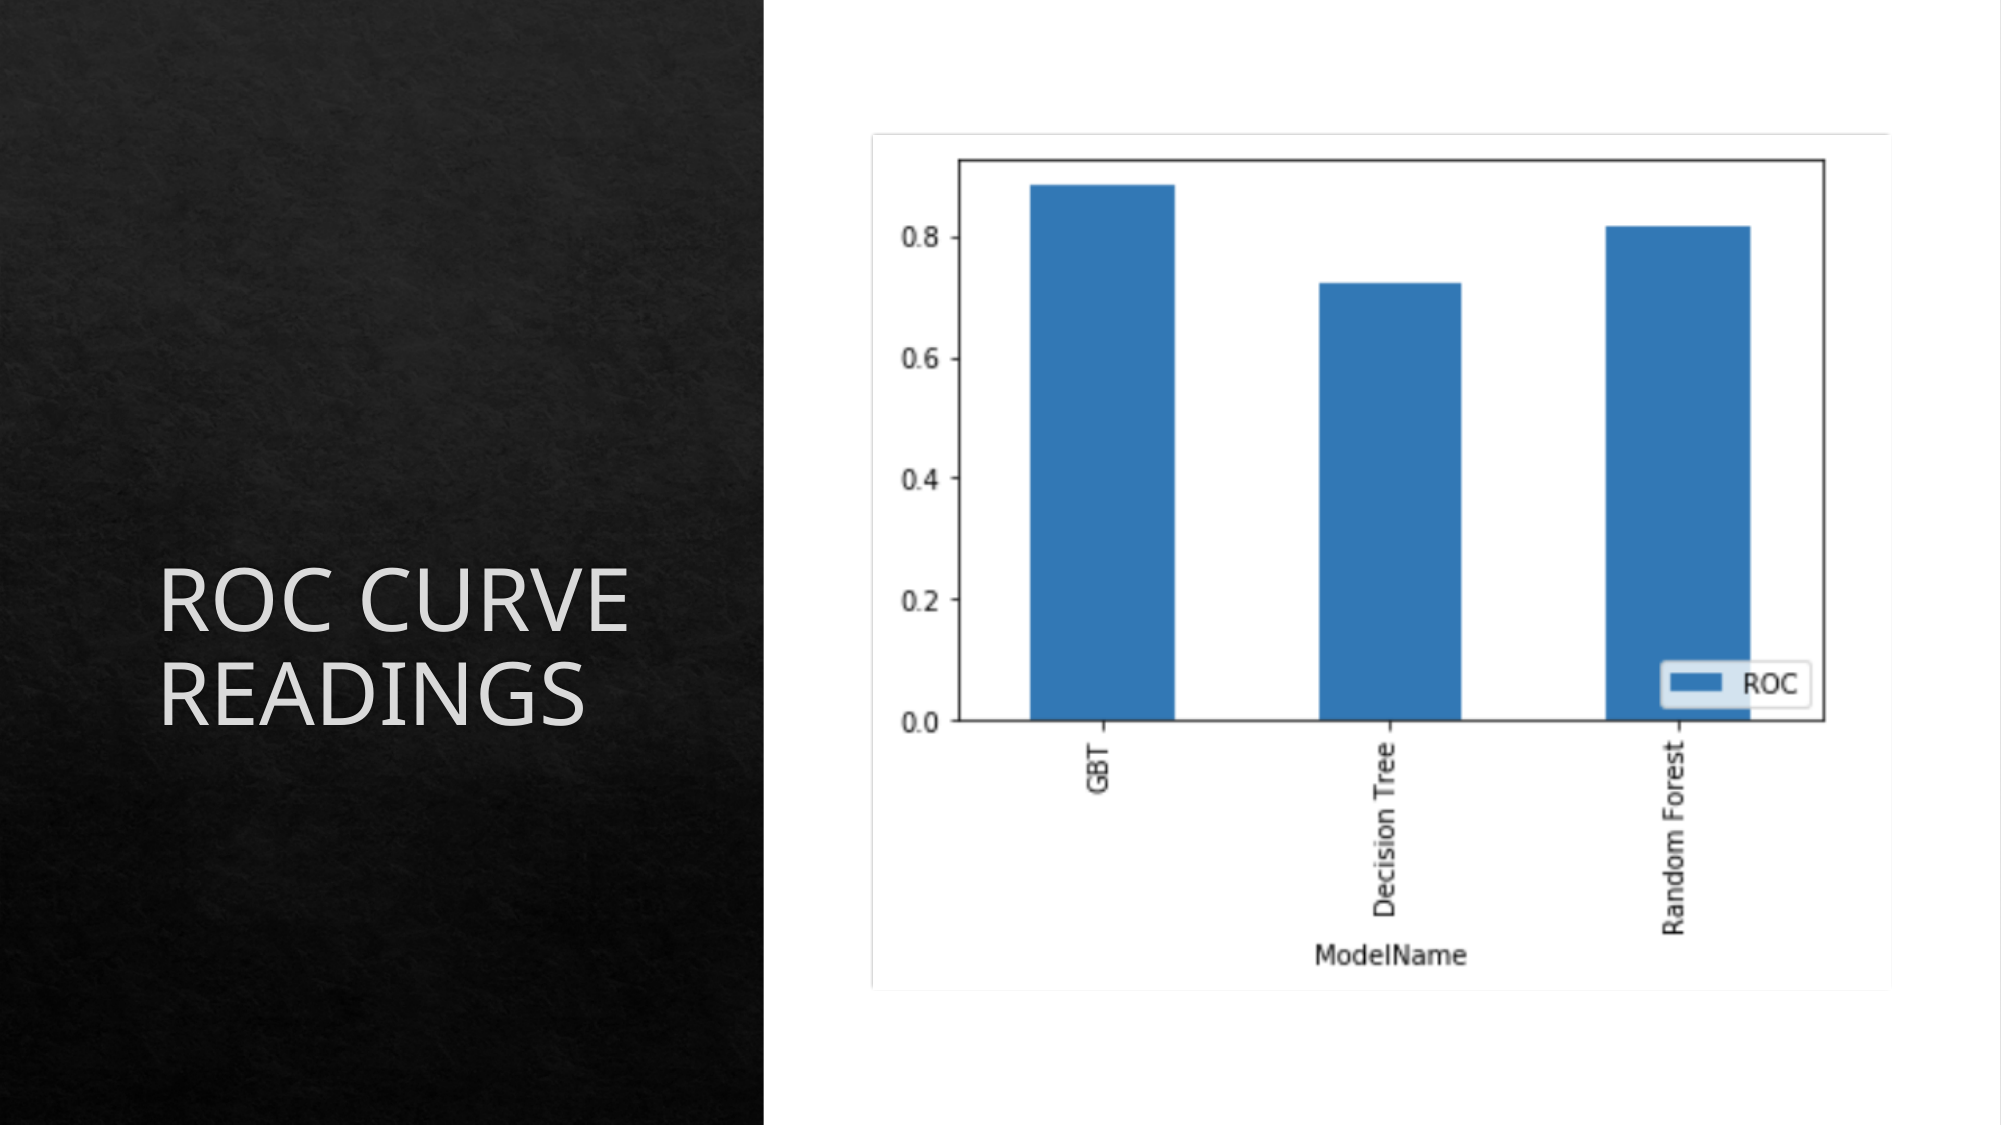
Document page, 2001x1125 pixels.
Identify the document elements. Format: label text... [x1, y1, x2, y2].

text_box [762, 0, 2000, 1125]
text_box [0, 0, 762, 1125]
title ROC CURVE READINGS [141, 263, 697, 753]
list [873, 135, 1891, 990]
